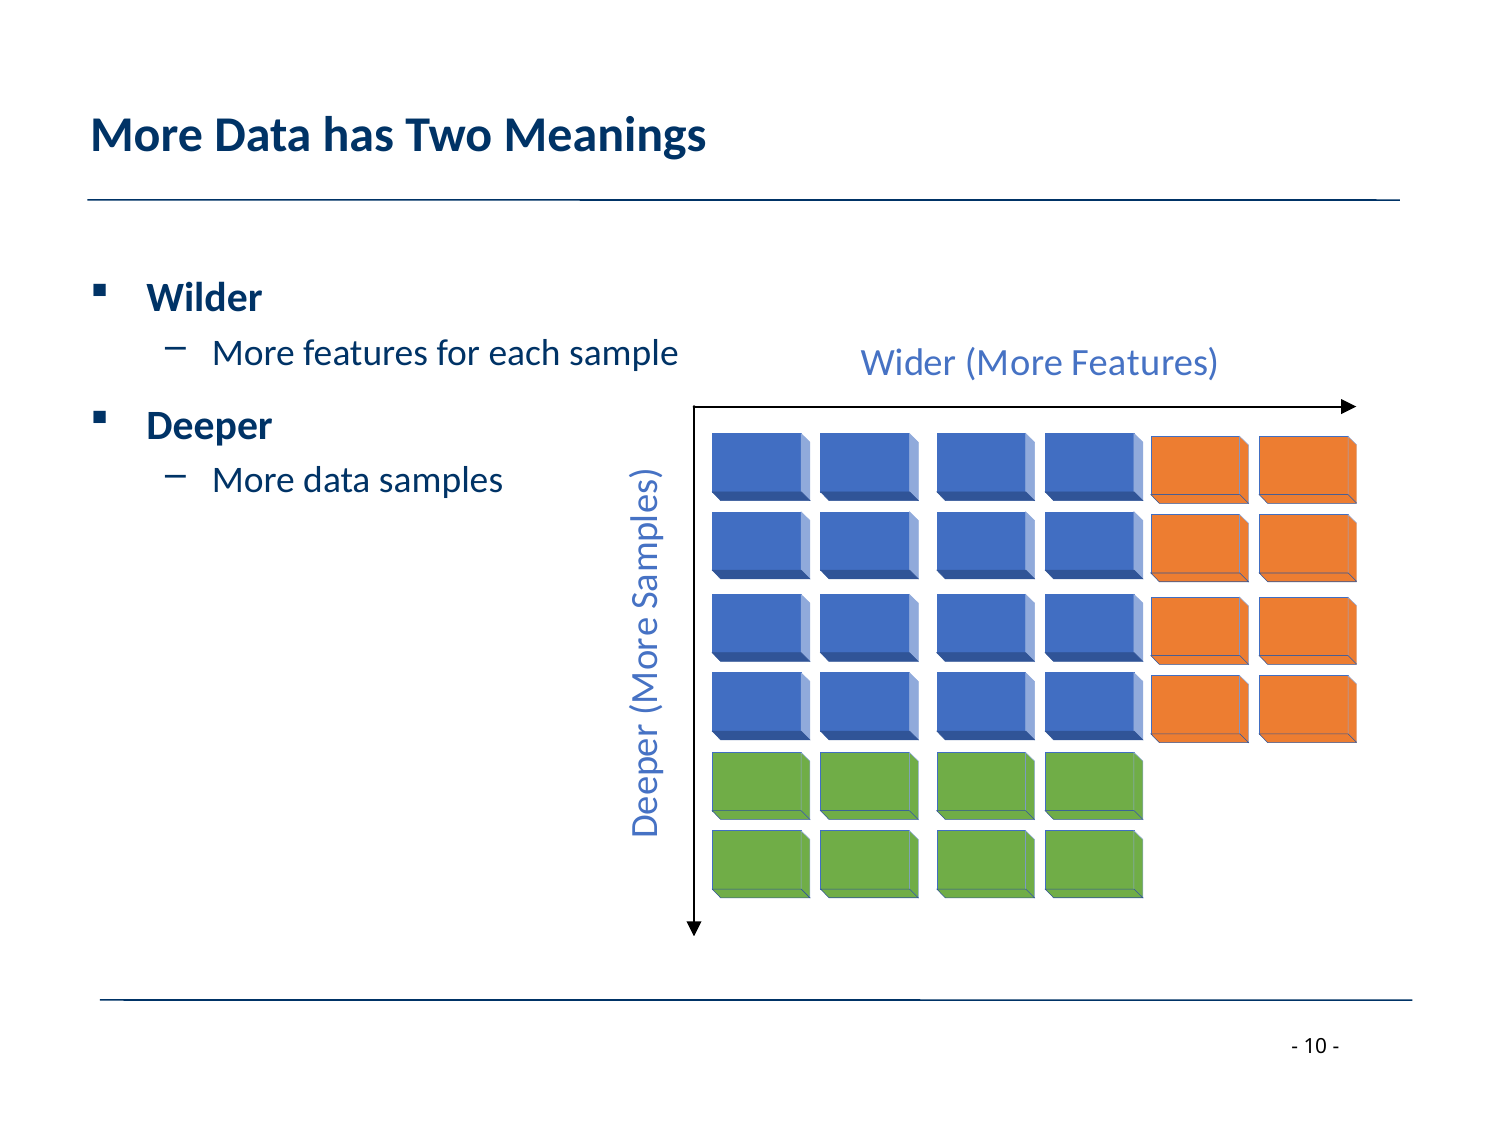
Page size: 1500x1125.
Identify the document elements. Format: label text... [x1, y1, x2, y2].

picture [607, 326, 1357, 937]
title More Data has Two Meanings [75, 37, 1425, 225]
list Wilder More features for each sample Deeper More data samples [75, 262, 1425, 1005]
